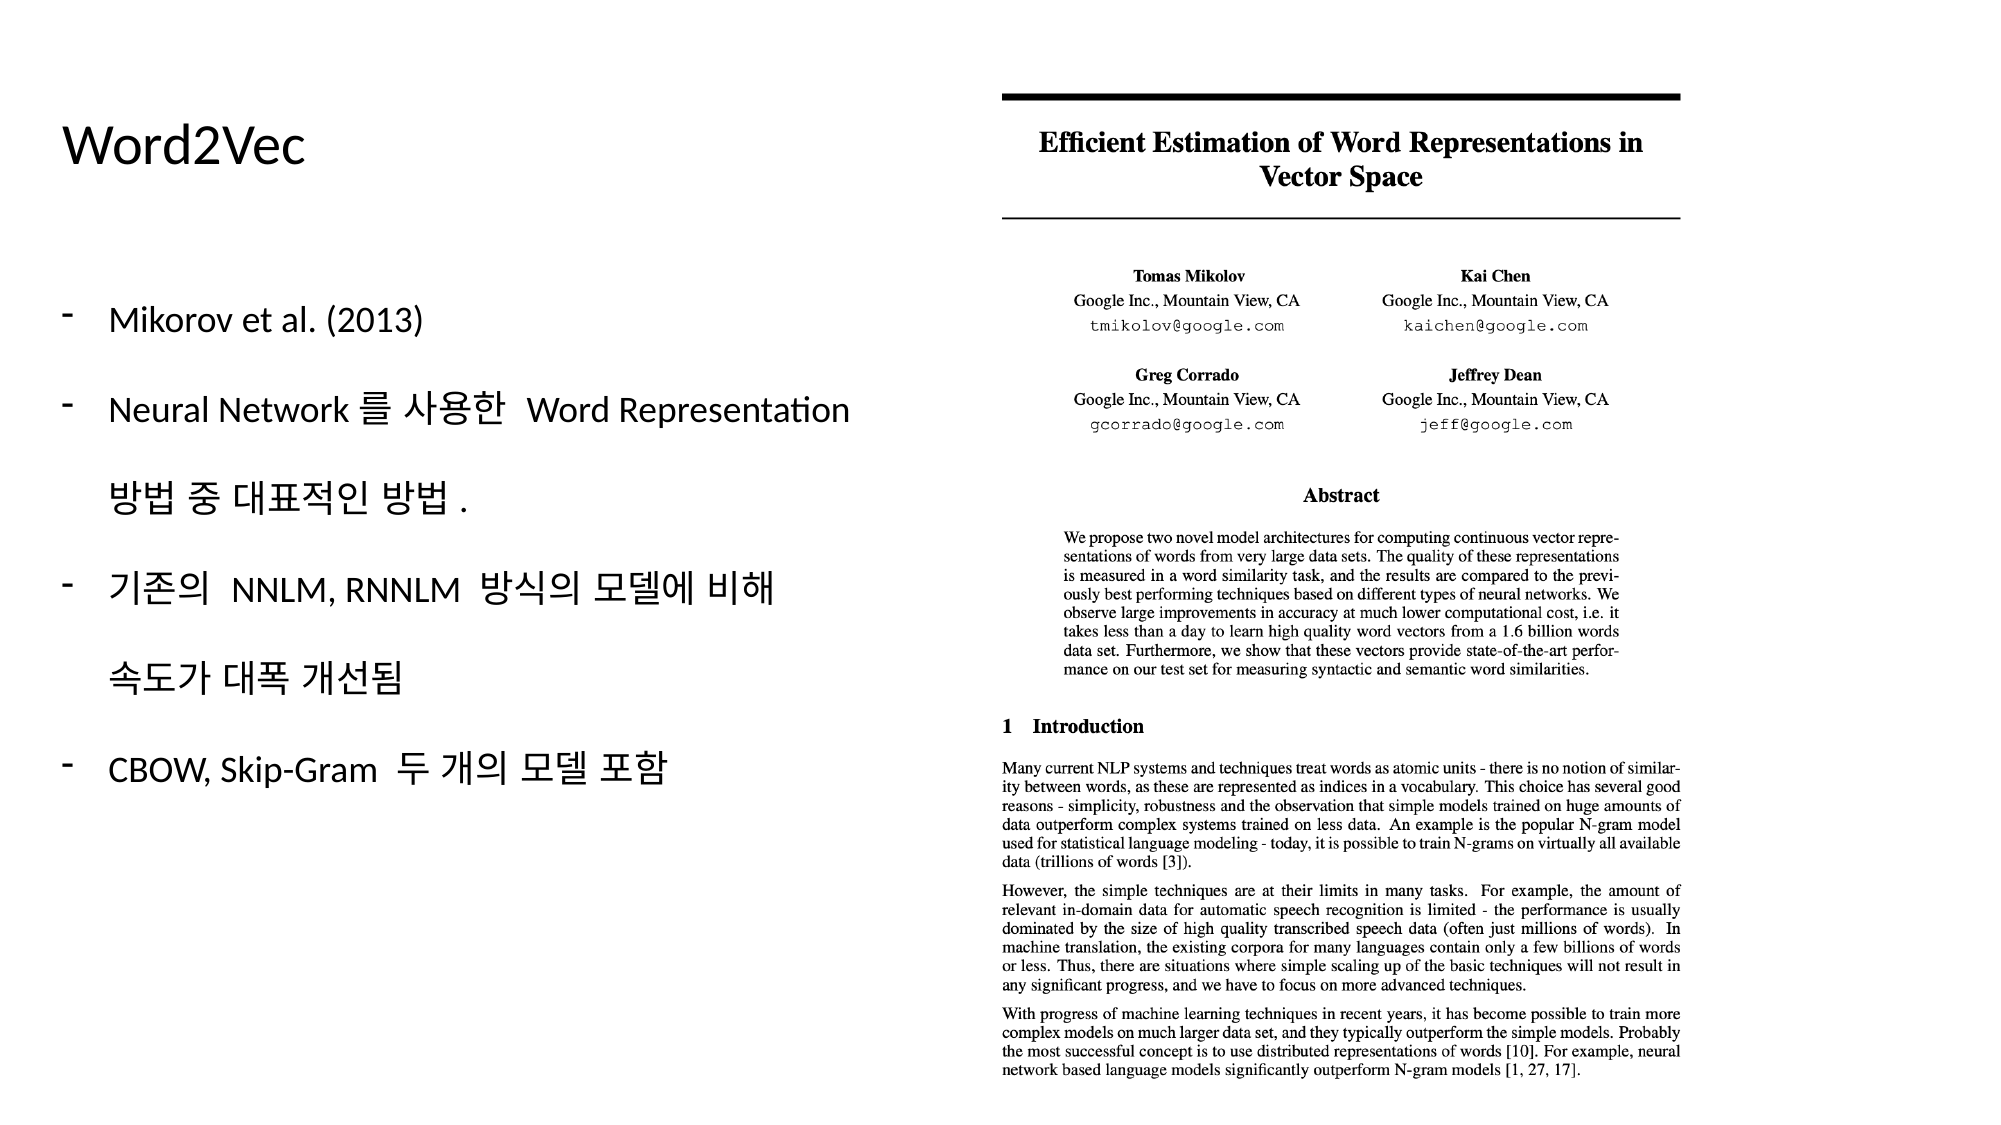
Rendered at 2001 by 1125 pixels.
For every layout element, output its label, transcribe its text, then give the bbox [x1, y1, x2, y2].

text_box Mikorov et al. (2013) Neural Network를 사용한 Word Representation 방법 중 대표적인 방법. 기존의 NNLM, RNNLM 방식의 모델에 비해 속도가 대폭 개선됨 CBOW, Skip-Gram 두 개의 모델 포함 [46, 242, 880, 888]
text_box Word2Vec [48, 98, 322, 184]
picture [984, 81, 1733, 1092]
